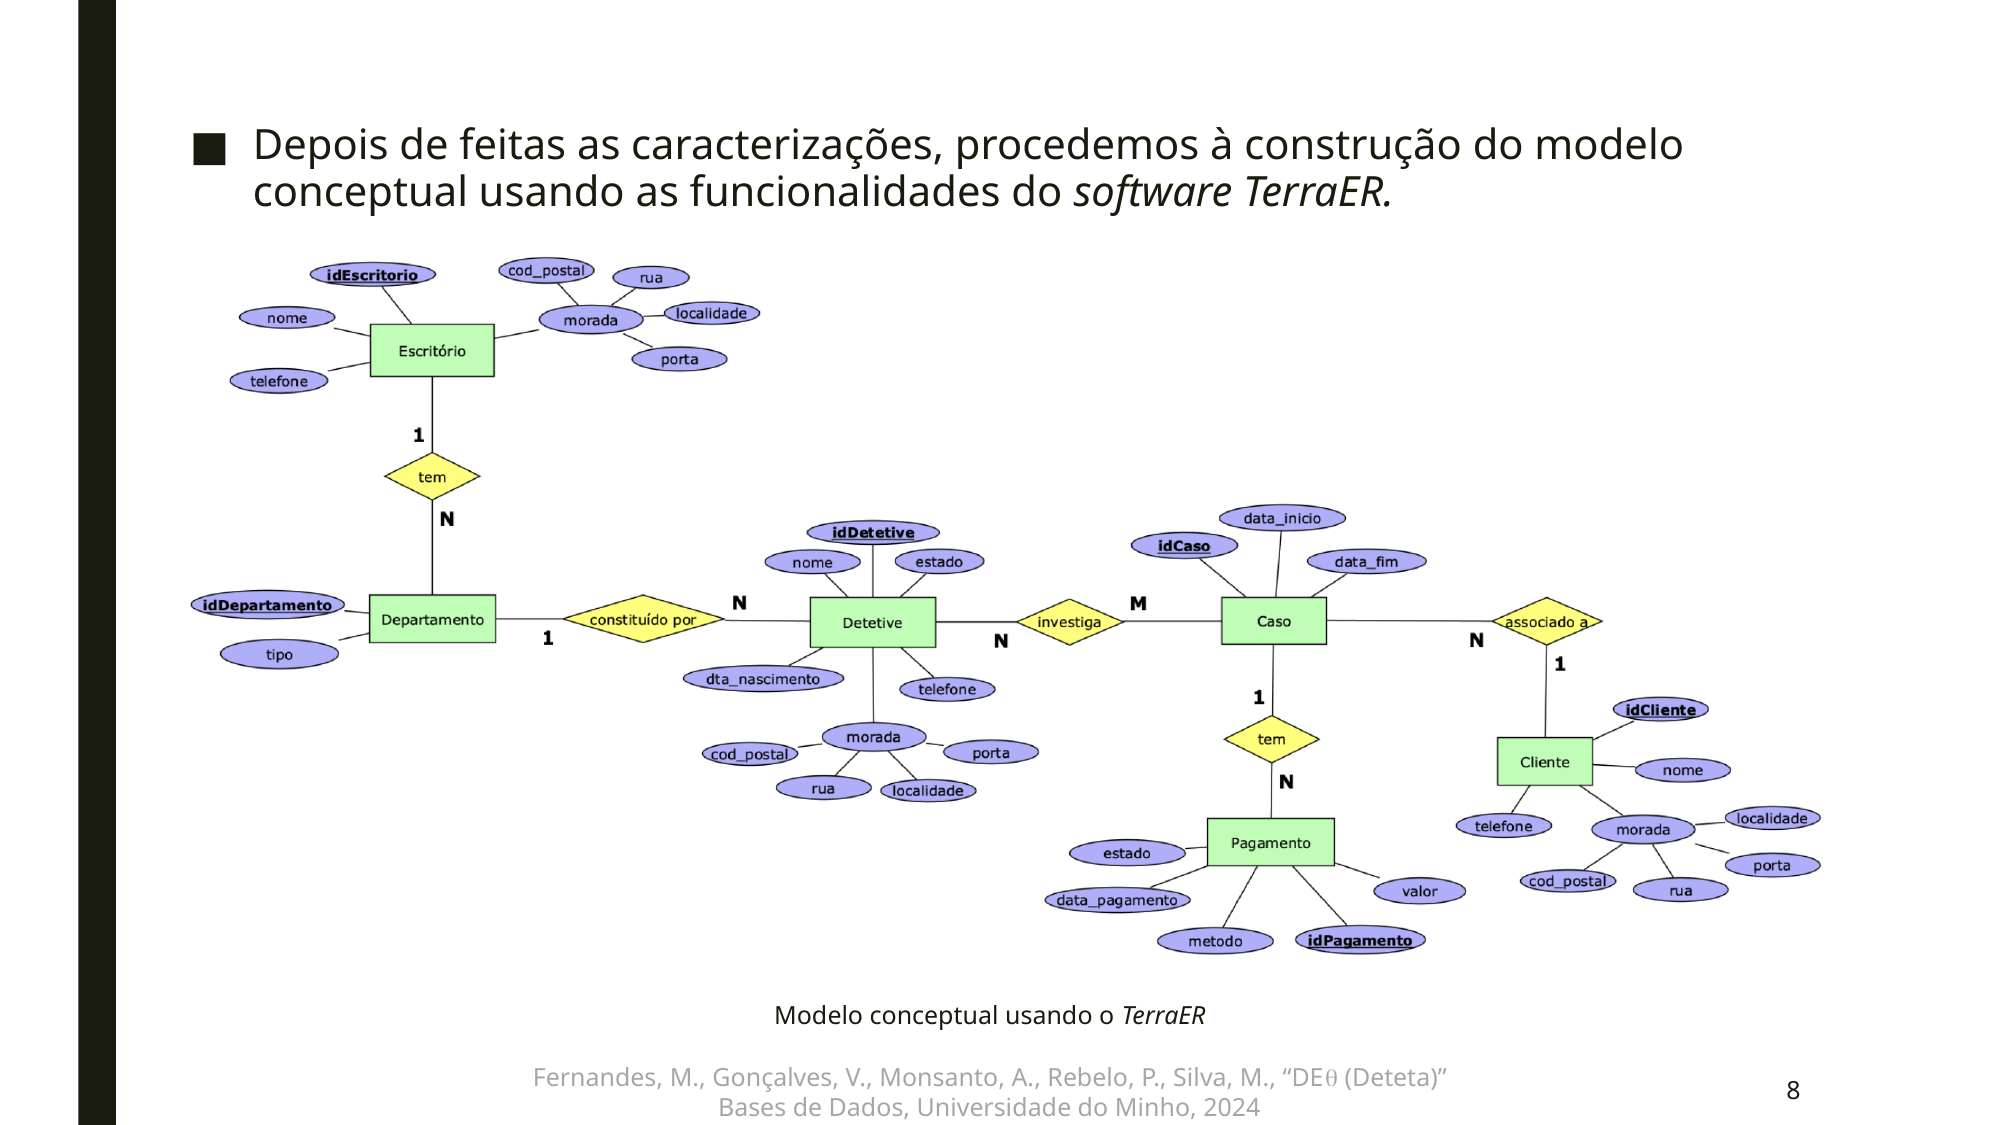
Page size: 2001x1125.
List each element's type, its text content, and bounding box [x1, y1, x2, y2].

slide_number 8 [1553, 1058, 1816, 1125]
footer Fernandes, M., Gonçalves, V., Monsanto, A., Rebelo, P., Silva, M., “DEq (Deteta)” Bases de Dados, Universidade do Minho, 2024 [474, 1058, 1505, 1125]
list Depois de feitas as caracterizações, procedemos à construção do modelo conceptual usando as funcionalidades do software TerraER. [174, 114, 1825, 249]
text_box Modelo conceptual usando o TerraER [717, 993, 1263, 1037]
picture [174, 249, 1844, 972]
